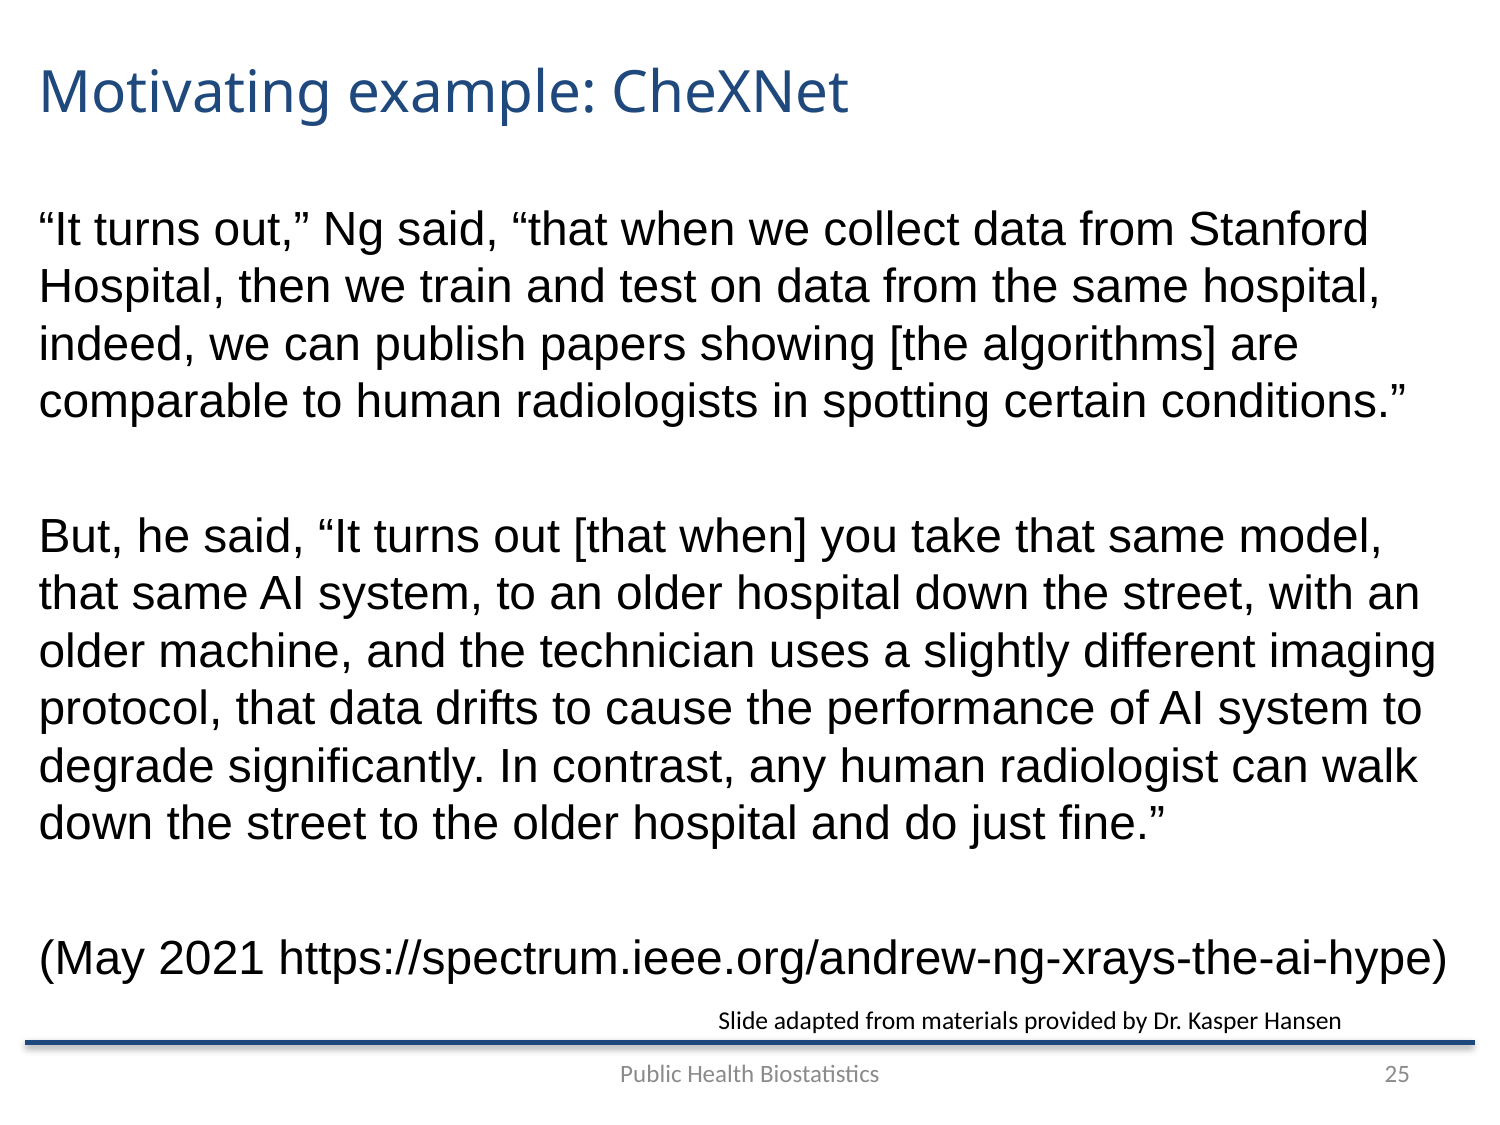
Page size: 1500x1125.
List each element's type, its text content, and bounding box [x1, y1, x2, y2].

list “It turns out,” Ng said, “that when we collect data from Stanford Hospital, then we train and test on data from the same hospital, indeed, we can publish papers showing [the algorithms] are comparable to human radiologists in spotting certain conditions.” But, he said, “It turns out [that when] you take that same model, that same AI system, to an older hospital down the street, with an older machine, and the technician uses a slightly different imaging protocol, that data drifts to cause the performance of AI system to degrade significantly. In contrast, any human radiologist can walk down the street to the older hospital and do just fine.” (May 2021 https://spectrum.ieee.org/andrew-ng-xrays-the-ai-hype) [23, 189, 1467, 1021]
text_box Slide adapted from materials provided by Dr. Kasper Hansen [703, 996, 1500, 1044]
title Motivating example: CheXNet [23, 21, 1467, 157]
slide_number 25 [1074, 1044, 1425, 1103]
footer Public Health Biostatistics [425, 1042, 1074, 1103]
